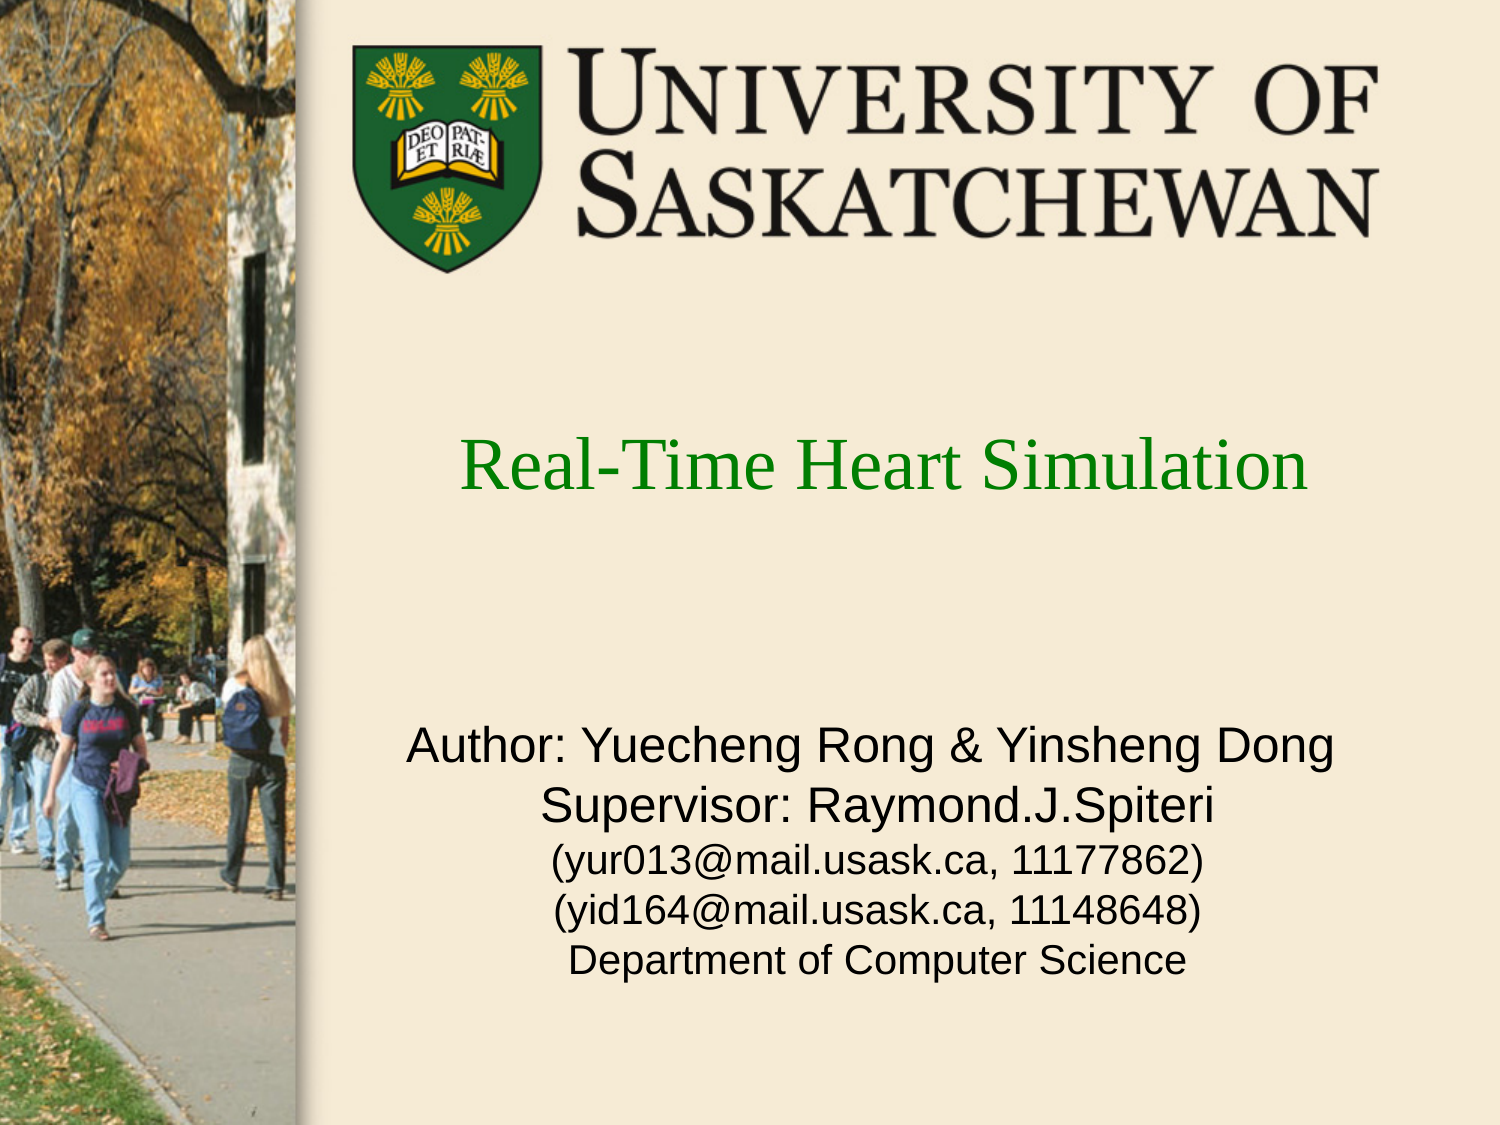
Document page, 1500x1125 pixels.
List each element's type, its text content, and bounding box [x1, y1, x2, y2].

title Real-Time Heart Simulation [337, 267, 1446, 652]
list Author: Yuecheng Rong & Yinsheng Dong Supervisor: Raymond.J.Spiteri (yur013@mail.usask.ca, 11177862) (yid164@mail.usask.ca, 11148648) Department of Computer Science [337, 704, 1425, 1000]
picture [0, 0, 1500, 1125]
